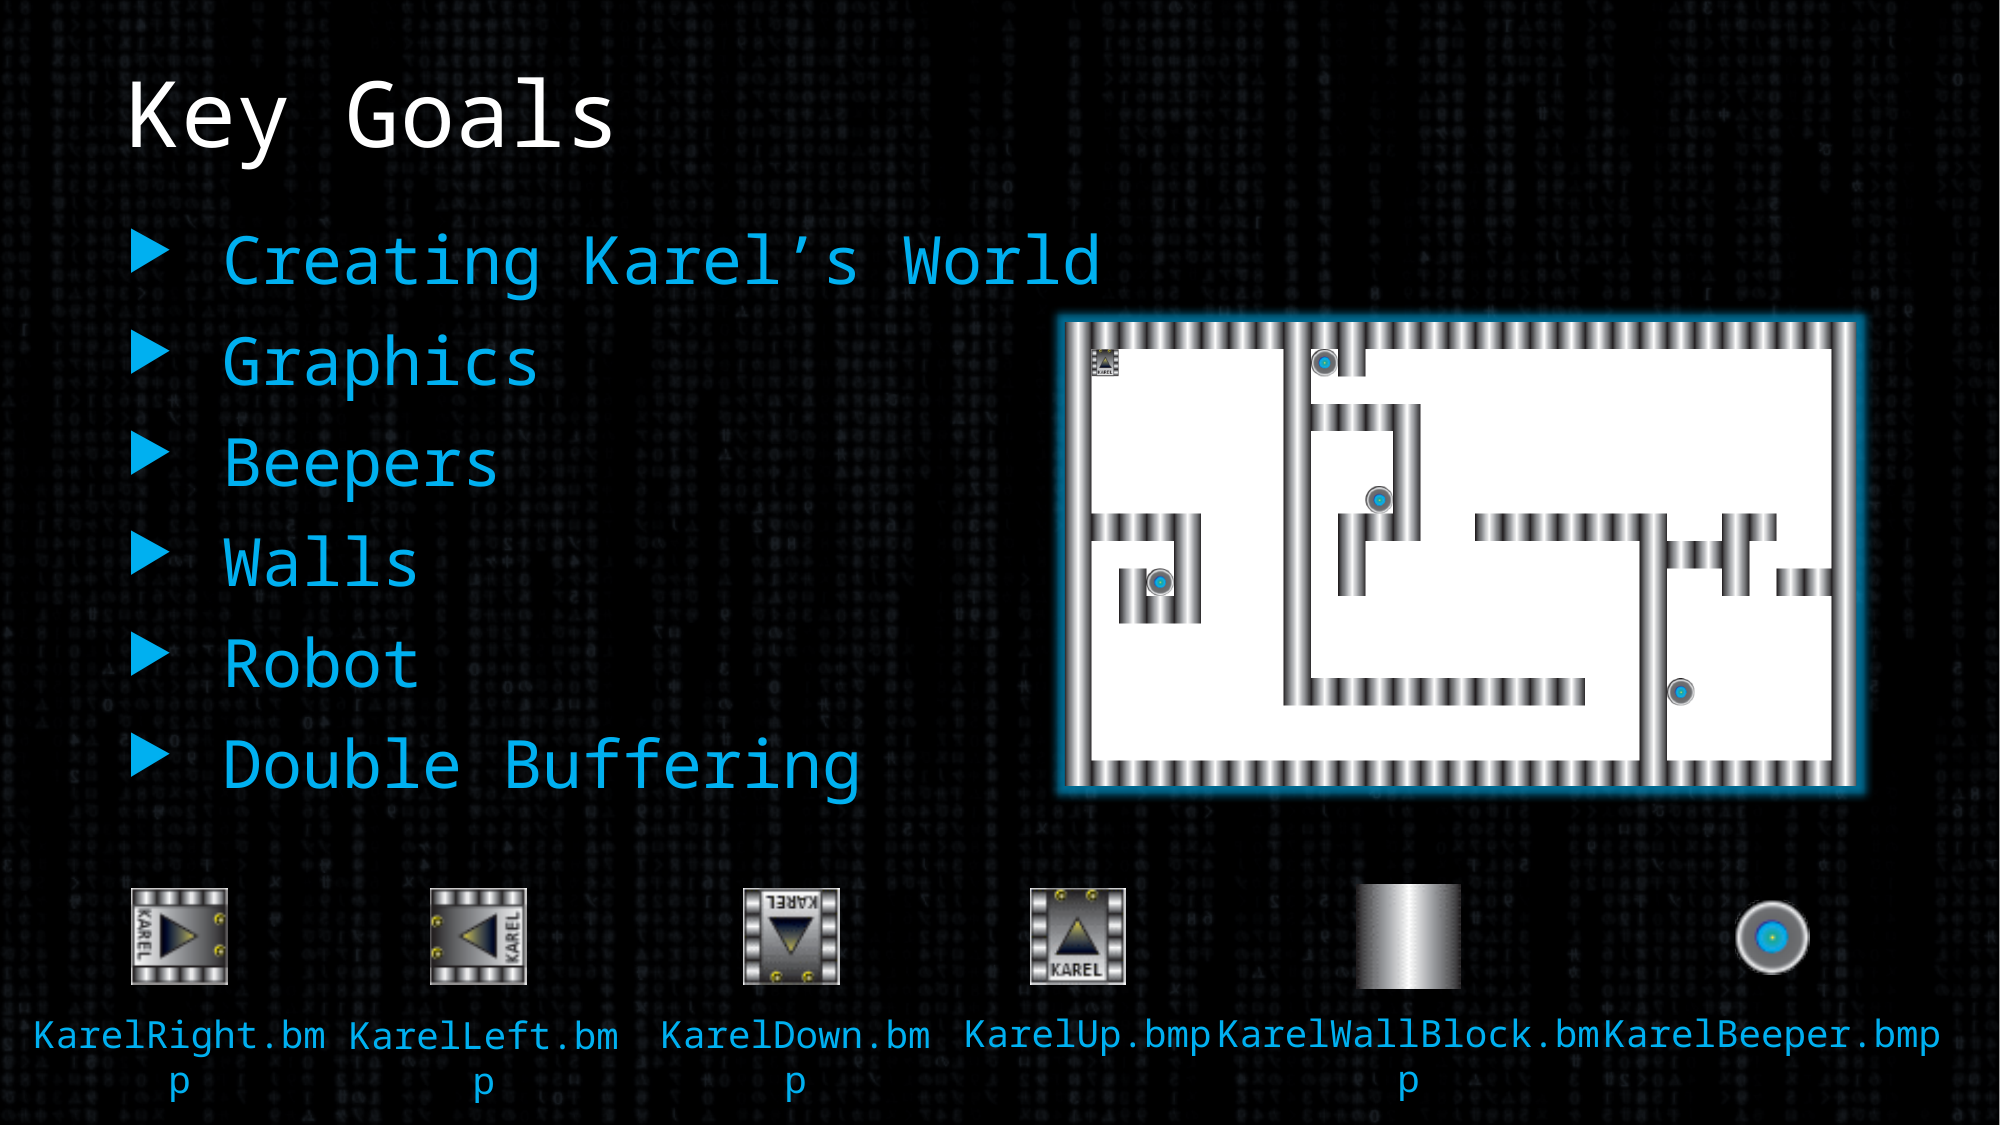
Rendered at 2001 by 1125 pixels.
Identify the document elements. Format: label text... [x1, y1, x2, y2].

picture [131, 888, 229, 986]
text_box KarelRight.bmp [16, 1003, 343, 1109]
text_box KarelBeeper.bmp [1578, 1002, 1967, 1063]
text_box KarelLeft.bmp [330, 1004, 638, 1110]
title Key Goals [111, 47, 1894, 210]
text_box KarelUp.bmp [934, 1002, 1193, 1063]
picture [429, 888, 527, 986]
picture [1066, 323, 1856, 785]
text_box KarelWallBlock.bmp [1193, 1002, 1624, 1108]
text_box KarelDown.bmp [641, 1003, 950, 1109]
picture [1355, 884, 1462, 990]
picture [1733, 898, 1810, 975]
list Creating Karel’s World Graphics Beepers Walls Robot Double Buffering [111, 210, 1894, 992]
picture [1029, 888, 1127, 986]
picture [742, 888, 840, 986]
